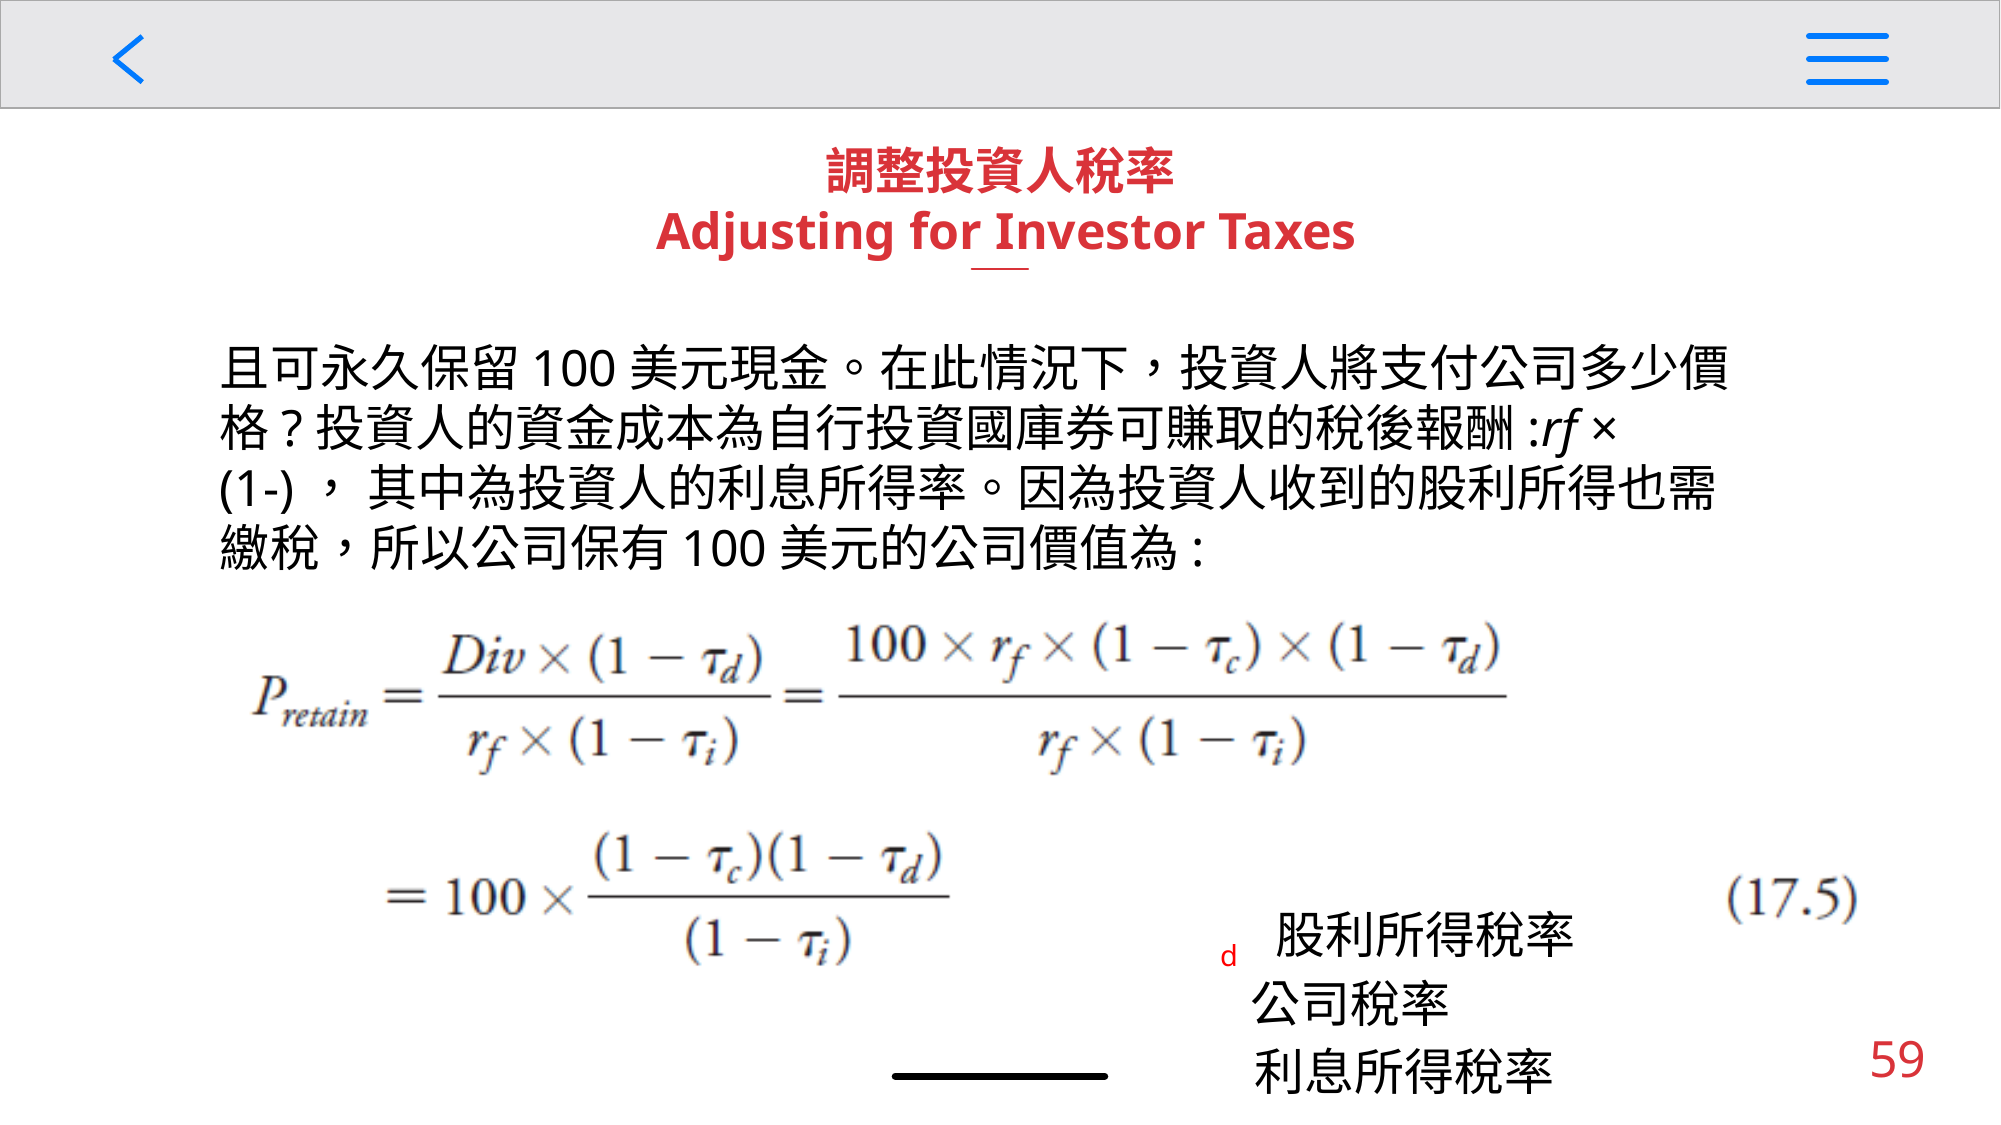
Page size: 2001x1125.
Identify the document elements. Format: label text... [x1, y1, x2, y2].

text_box 59 [1795, 1020, 2000, 1096]
text_box 調整投資人稅率 Adjusting for Investor Taxes [205, 132, 1795, 267]
picture [205, 609, 1927, 995]
